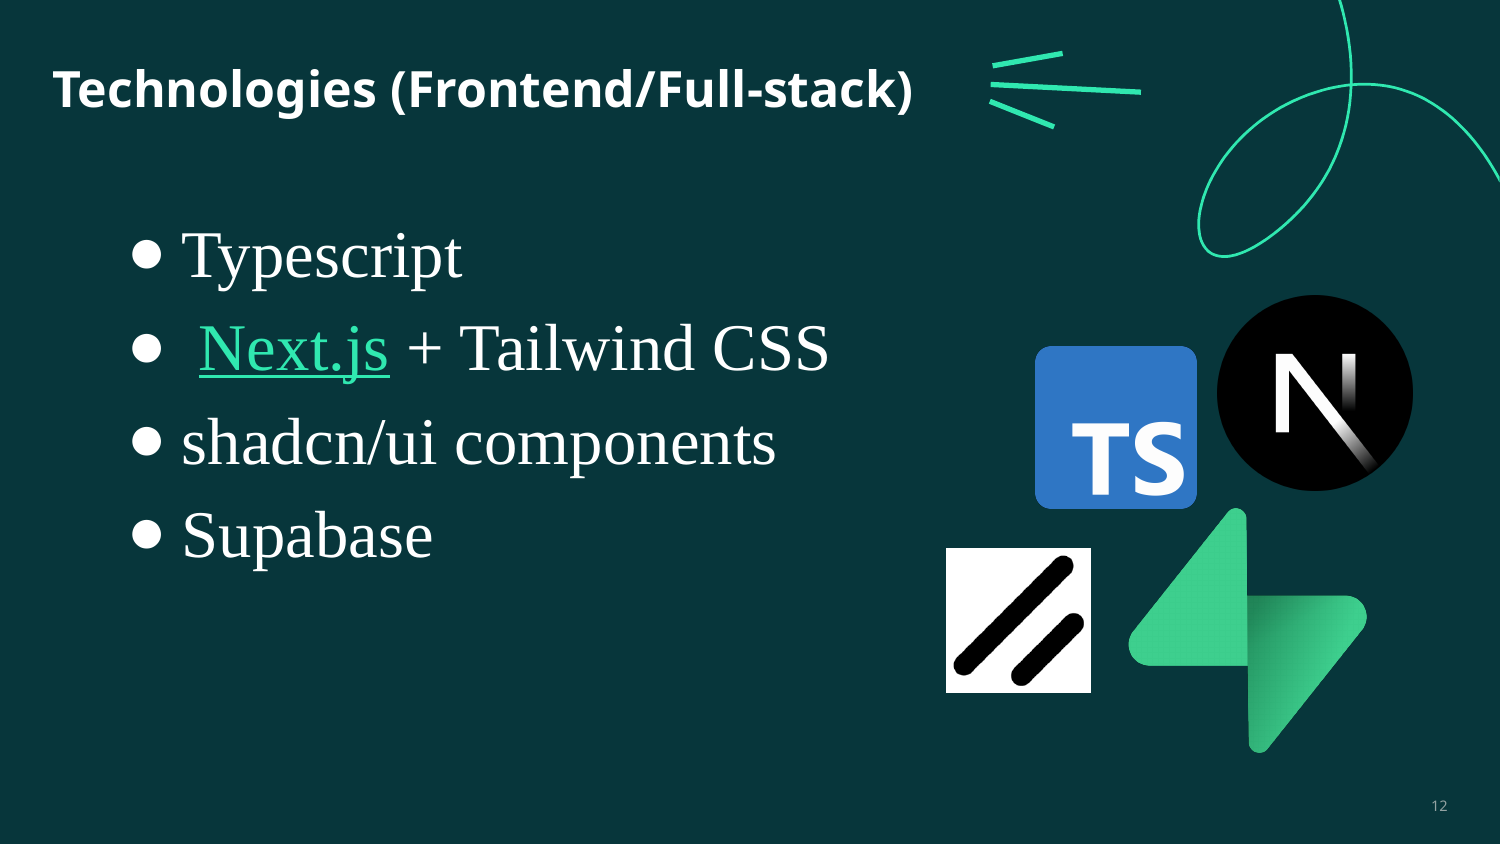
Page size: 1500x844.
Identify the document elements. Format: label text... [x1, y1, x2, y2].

picture [1034, 346, 1370, 753]
title Technologies (Frontend/Full-stack) [37, 42, 1179, 102]
picture [1217, 295, 1413, 491]
picture [946, 548, 1091, 693]
title Typescript Next.js + Tailwind CSS shadcn/ui components Supabase [16, 102, 1429, 844]
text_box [988, 50, 1139, 125]
